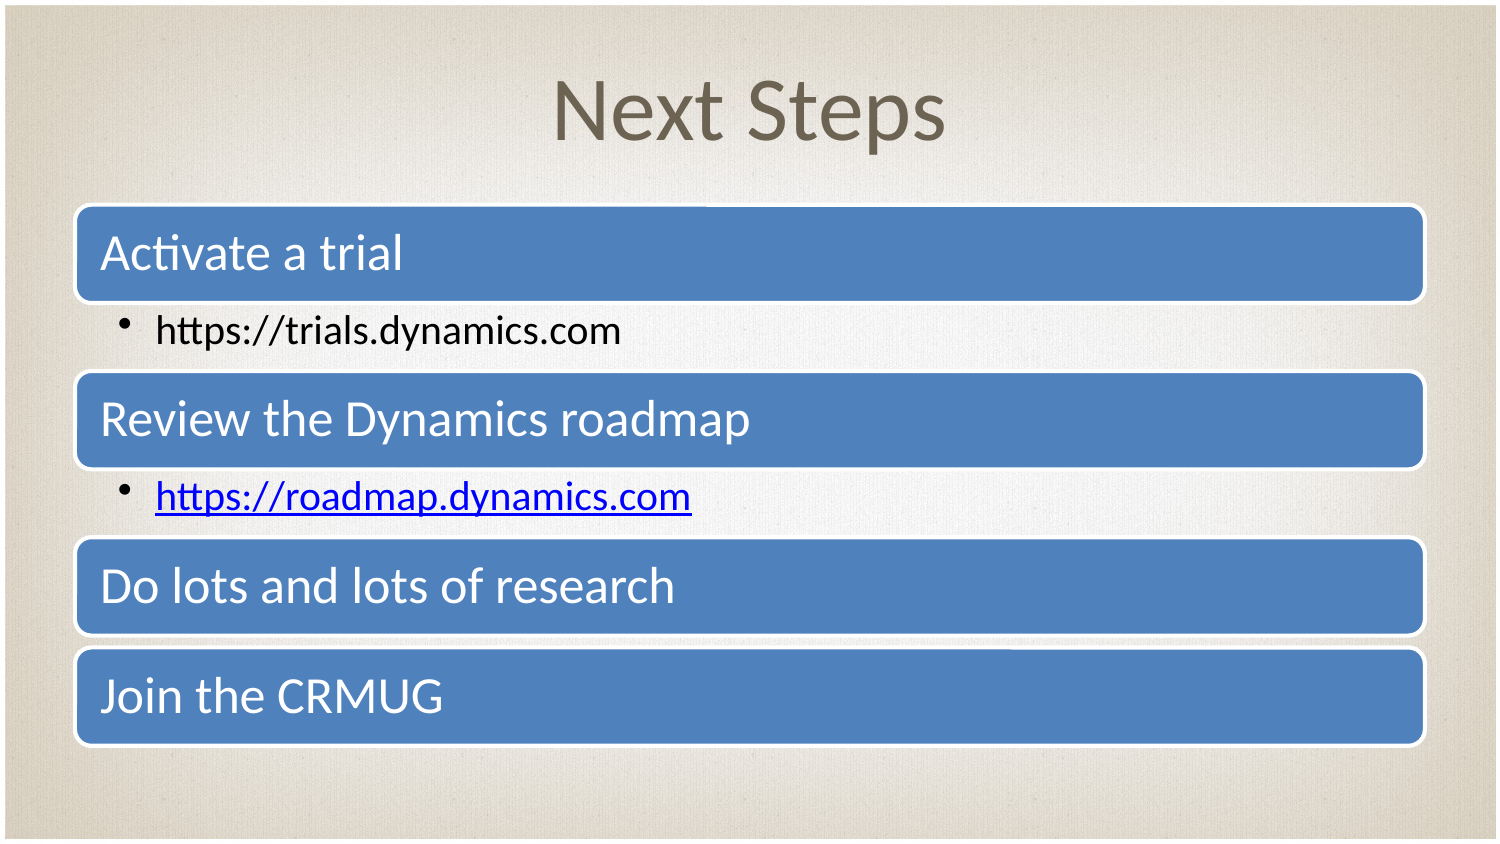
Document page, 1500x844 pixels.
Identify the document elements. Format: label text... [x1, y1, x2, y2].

title Next Steps [75, 33, 1425, 175]
picture [0, 0, 1500, 844]
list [74, 196, 1426, 754]
